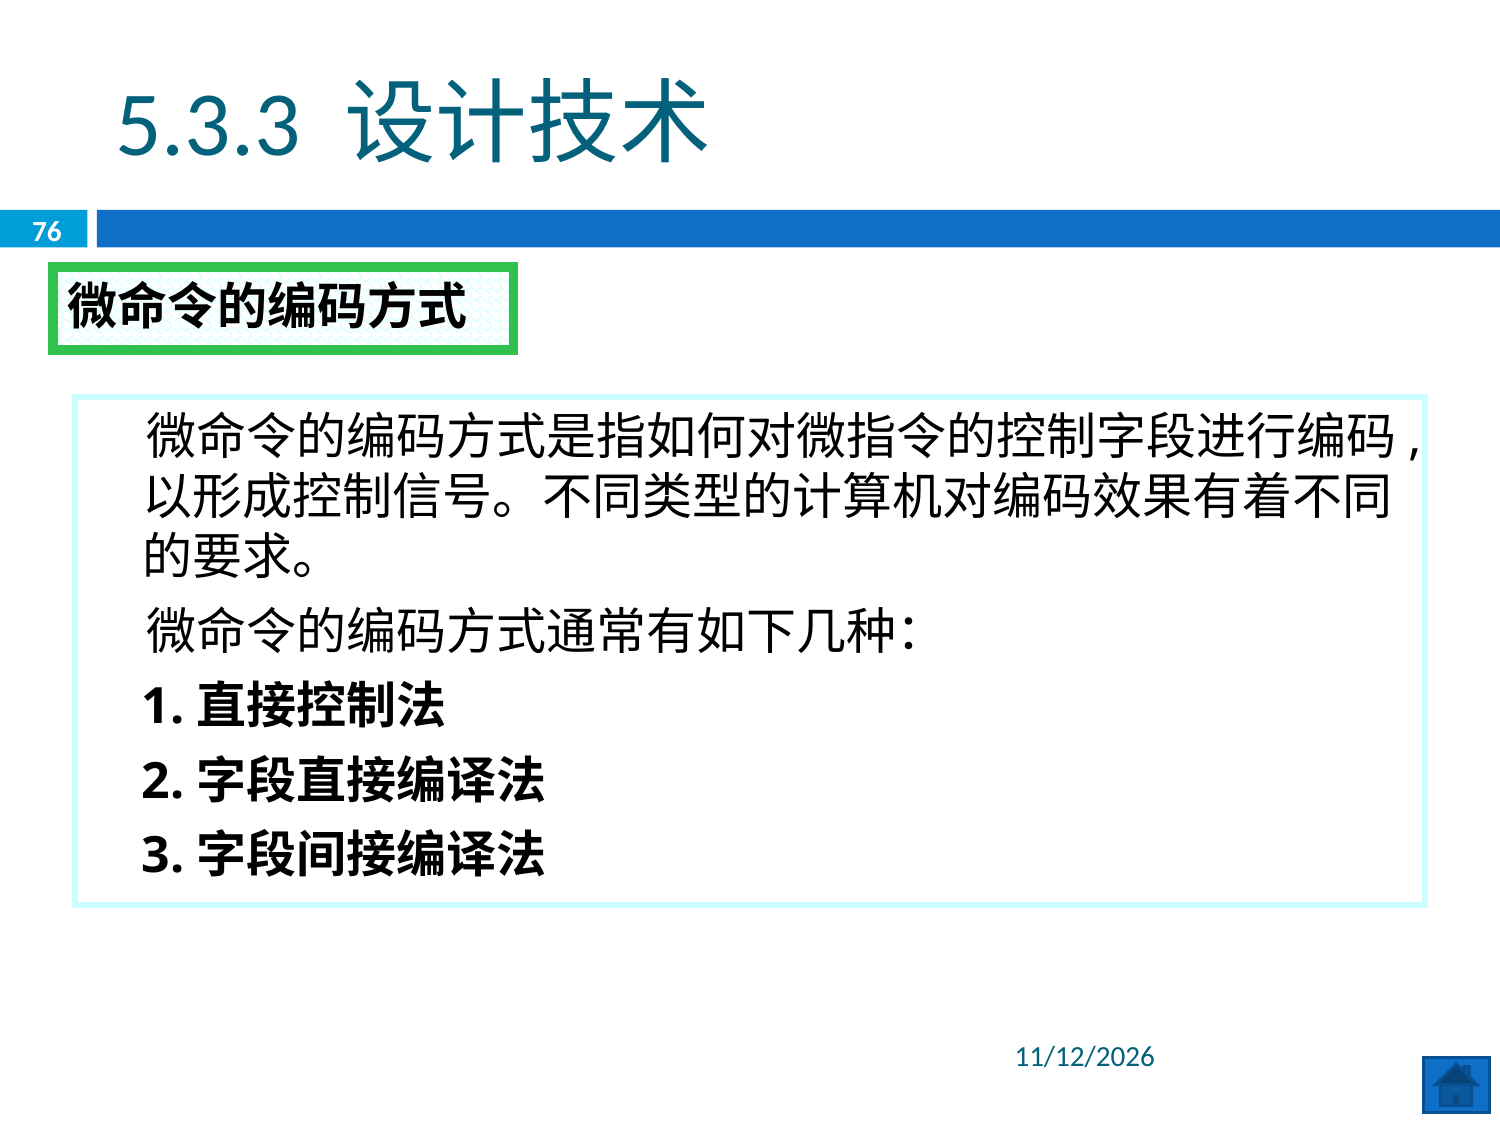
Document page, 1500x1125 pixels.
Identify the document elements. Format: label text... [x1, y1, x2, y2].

text_box 微命令的编码方式 [53, 267, 514, 350]
title 5.3.3 设计技术 [100, 37, 1438, 200]
text_box [1423, 1057, 1490, 1113]
text_box 2020/6/29 [999, 1024, 1438, 1085]
text_box 微命令的编码方式是指如何对微指令的控制字段进行编码,以形成控制信号。不同类型的计算机对编码效果有着不同的要求。 微命令的编码方式通常有如下几种： 1.直接控制法 2.字段直接编译法 3.字段间接编译法 [74, 397, 1425, 905]
text_box 76 [0, 187, 94, 272]
